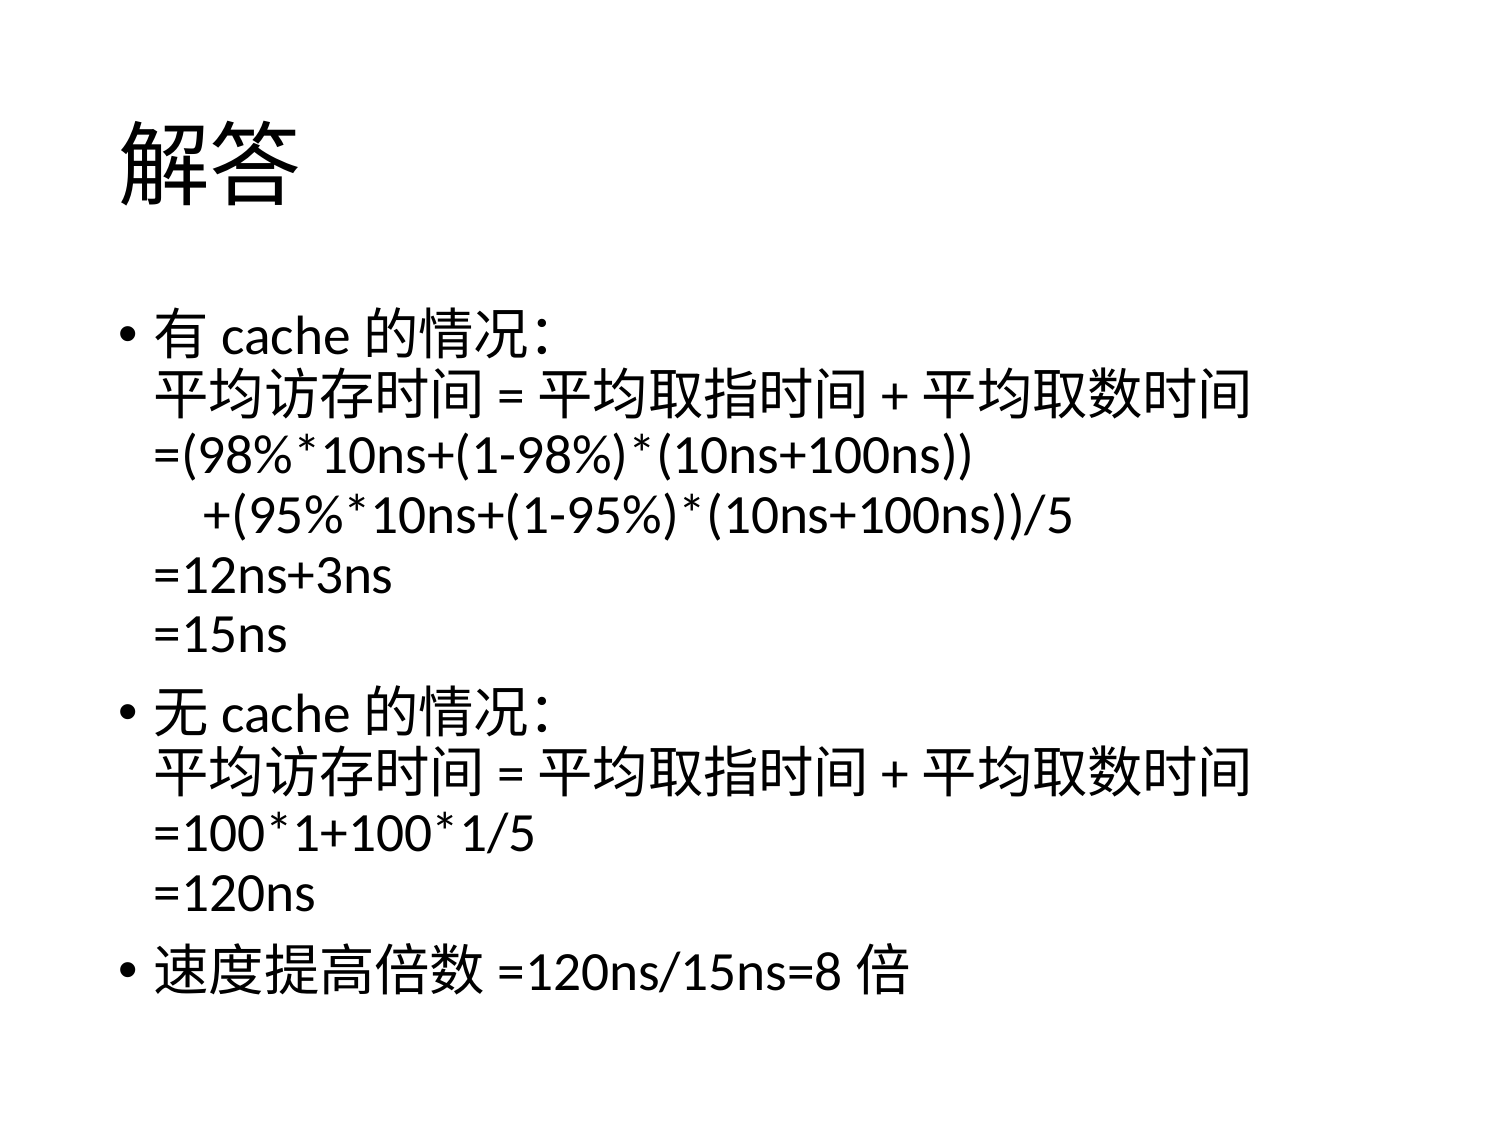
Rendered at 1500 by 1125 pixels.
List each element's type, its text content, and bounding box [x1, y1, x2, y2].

title 解答 [103, 59, 1397, 278]
list 有cache的情况： 平均访存时间=平均取指时间+平均取数时间 =(98%*10ns+(1-98%)*(10ns+100ns)) +(95%*10ns+(1-95%)*(10ns+100ns))/5 =12ns+3ns =15ns 无cache的情况： 平均访存时间=平均取指时间+平均取数时间=100*1+100*1/5 =120ns 速度提高倍数=120ns/15ns=8倍 [103, 299, 1397, 1014]
